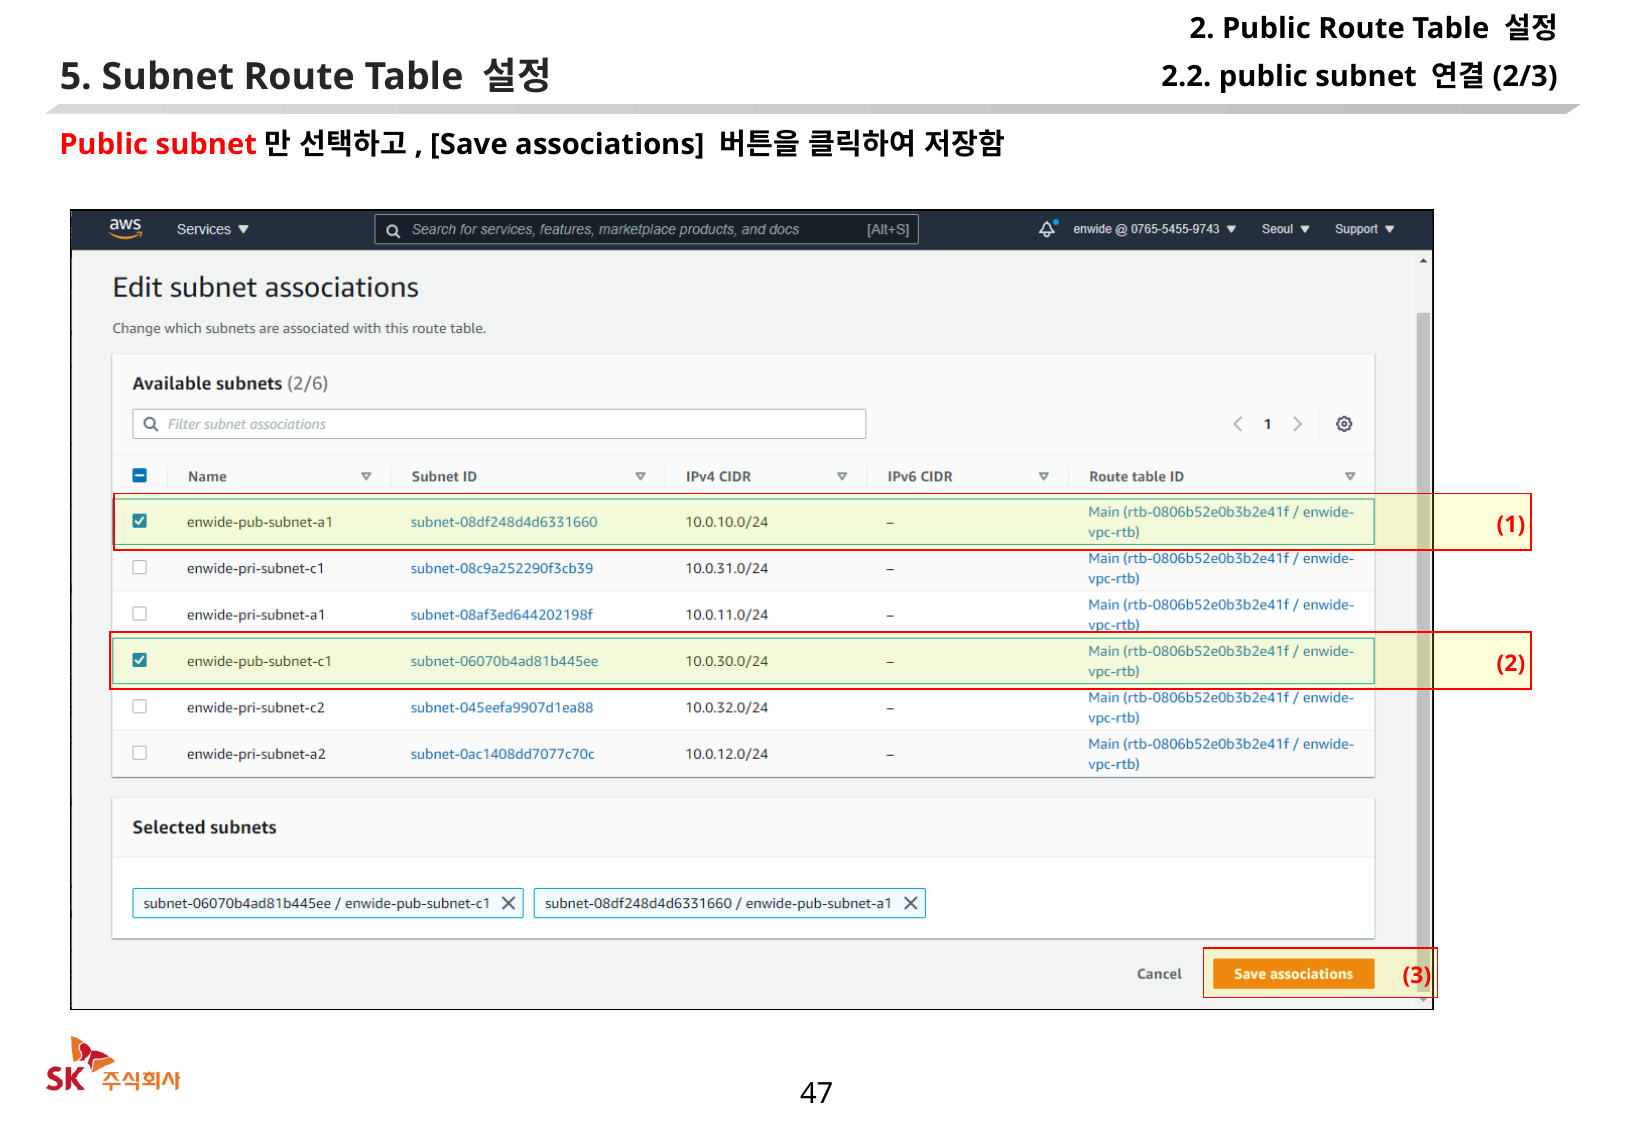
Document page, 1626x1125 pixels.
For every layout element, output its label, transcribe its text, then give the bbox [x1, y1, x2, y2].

picture [46, 1036, 180, 1094]
text_box 5. Subnet Route Table 설정 [44, 49, 567, 105]
text_box Public subnet만 선택하고, [Save associations] 버튼을 클릭하여 저장함 [44, 117, 1581, 247]
text_box (2) [1438, 632, 1532, 689]
picture [71, 210, 1433, 1010]
list 2. Public Route Table 설정 2.2. public subnet 연결(2/3) [941, 0, 1569, 103]
text_box (1) [1438, 493, 1532, 550]
